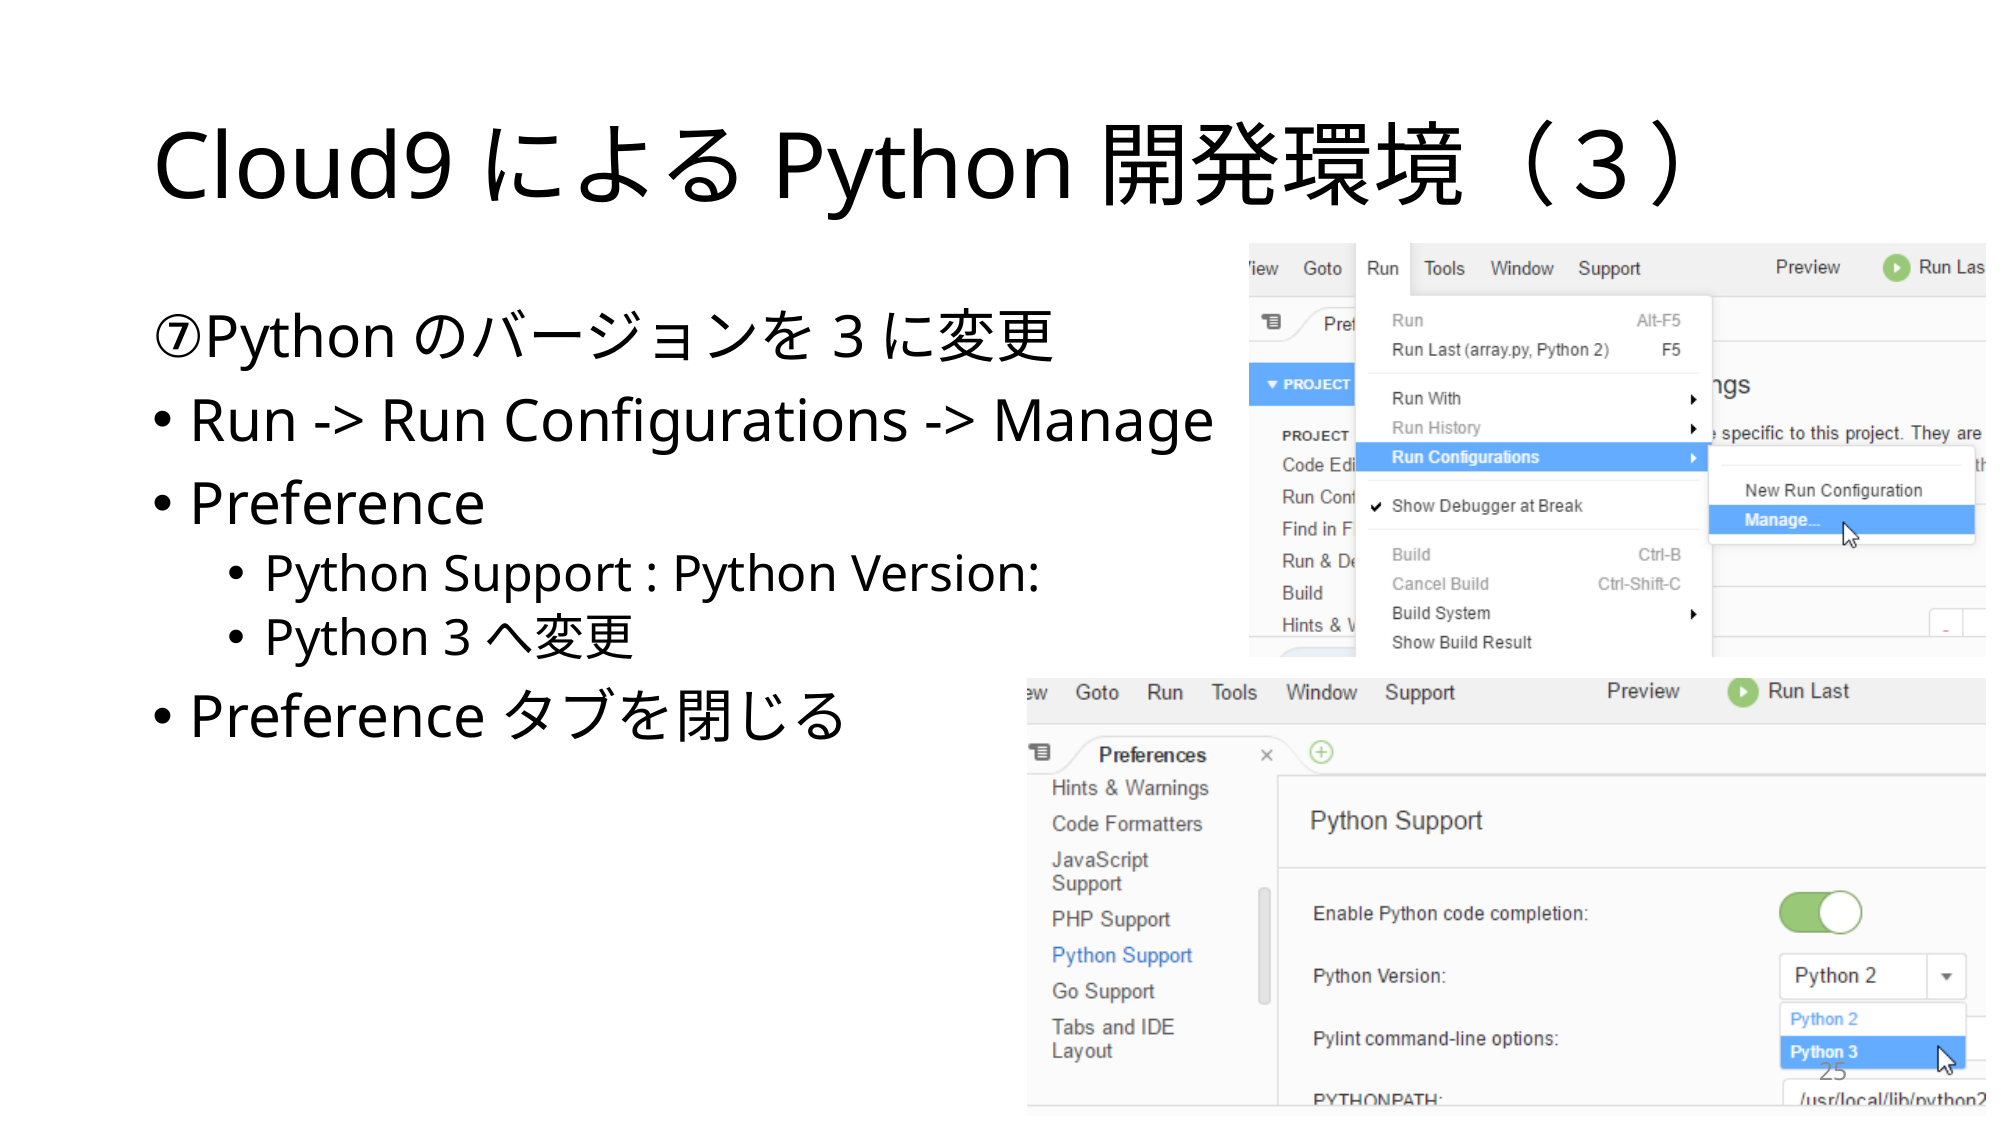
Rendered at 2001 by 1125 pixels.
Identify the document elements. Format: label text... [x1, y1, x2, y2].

title Cloud9によるPython開発環境（３） [137, 59, 1863, 278]
list ⑦Pythonのバージョンを3に変更 Run -> Run Configurations -> Manage Preference Python Support : Python Version: Python 3へ変更 Preferenceタブを閉じる [137, 299, 1863, 1014]
picture [1249, 243, 1986, 657]
picture [1027, 678, 1986, 1116]
